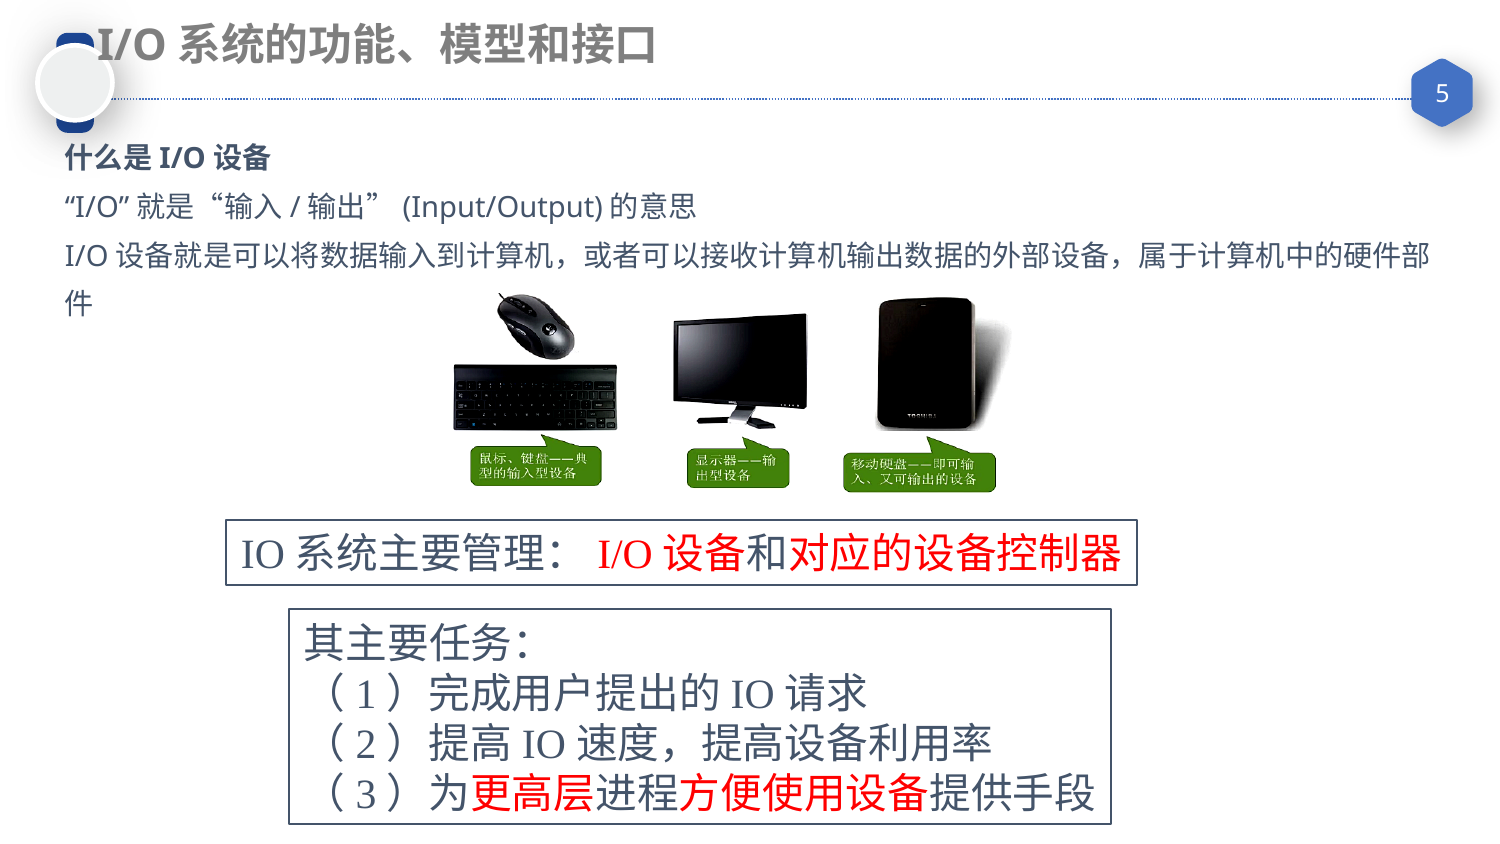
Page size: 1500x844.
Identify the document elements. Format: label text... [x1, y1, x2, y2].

text_box I/O系统的功能、模型和接口 [82, 9, 947, 77]
picture [424, 279, 1038, 517]
text_box 什么是I/O设备 “I/O”就是“输入/输出”(Input/Output)的意思 I/O设备就是可以将数据输入到计算机，或者可以接收计算机输出数据的外部设备，属于计算机中的硬件部件 [49, 117, 1475, 328]
text_box IO系统主要管理：I/O设备和对应的设备控制器 [226, 519, 1137, 585]
text_box 其主要任务： （1）完成用户提出的IO请求 （2）提高IO速度，提高设备利用率 （3）为更高层进程方便使用设备提供手段 [289, 609, 1112, 825]
